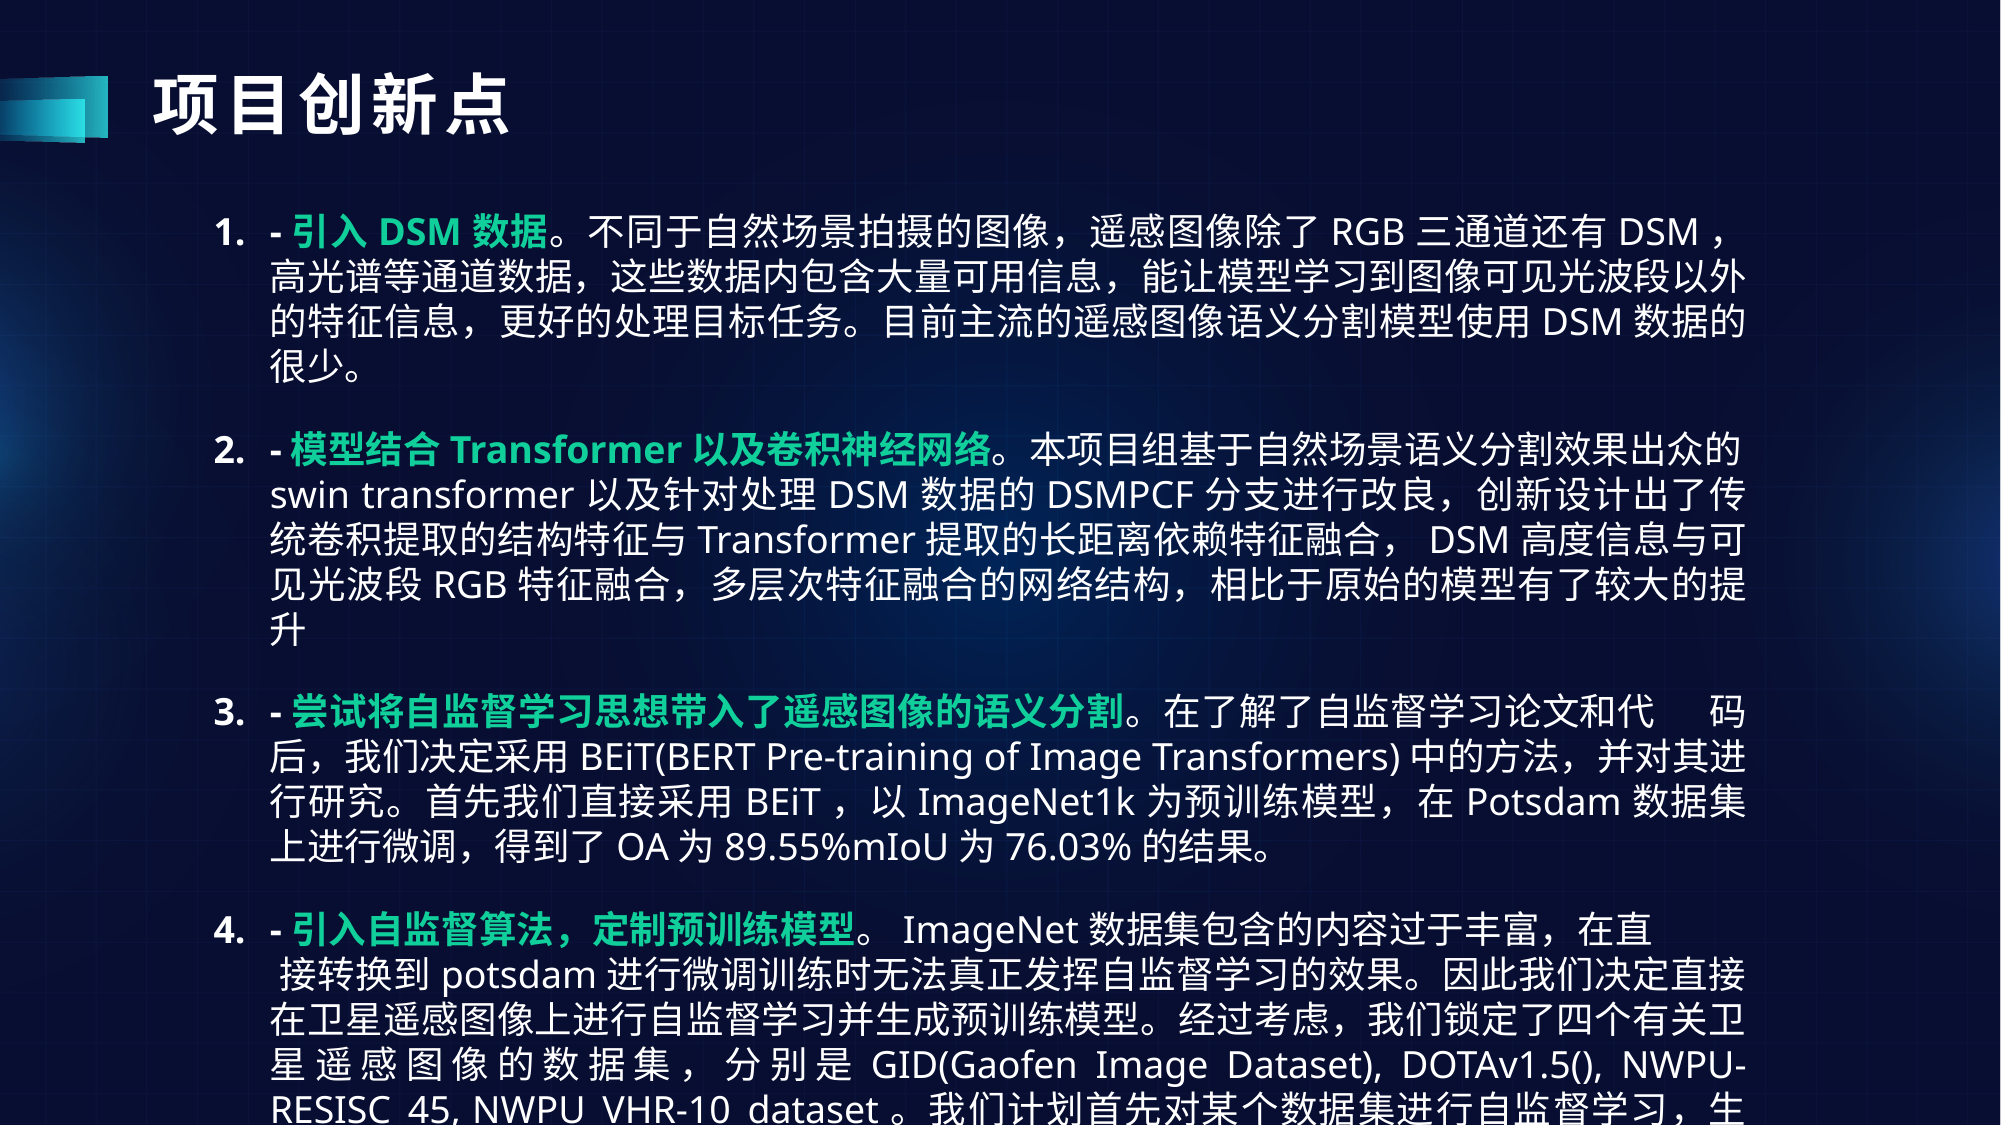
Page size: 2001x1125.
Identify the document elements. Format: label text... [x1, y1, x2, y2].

text_box -引入DSM数据。不同于自然场景拍摄的图像，遥感图像除了RGB三通道还有DSM，高光谱等通道数据，这些数据内包含大量可用信息，能让模型学习到图像可见光波段以外的特征信息，更好的处理目标任务。目前主流的遥感图像语义分割模型使用DSM数据的很少。 -模型结合Transformer以及卷积神经网络。本项目组基于自然场景语义分割效果出众的swin transformer以及针对处理DSM数据的DSMPCF分支进行改良，创新设计出了传统卷积提取的结构特征与Transformer提取的长距离依赖特征融合，DSM高度信息与可见光波段RGB特征融合，多层次特征融合的网络结构，相比于原始的模型有了较大的提升 -尝试将自监督学习思想带入了遥感图像的语义分割。在了解了自监督学习论文和代 码后，我们决定采用BEiT(BERT Pre-training of Image Transformers)中的方法，并对其进行研究。首先我们直接采用BEiT，以ImageNet1k为预训练模型，在Potsdam数据集上进行微调，得到了OA为89.55%mIoU为76.03%的结果。 -引入自监督算法，定制预训练模型。ImageNet数据集包含的内容过于丰富，在直 接转换到potsdam进行微调训练时无法真正发挥自监督学习的效果。因此我们决定直接在卫星遥感图像上进行自监督学习并生成预训练模型。经过考虑，我们锁定了四个有关卫星遥感图像的数据集，分别是GID(Gaofen Image Dataset), DOTAv1.5(), NWPU-RESISC_45, NWPU_VHR-10_dataset。我们计划首先对某个数据集进行自监督学习，生成预训练模型并进行微调测试性能。 [198, 200, 1763, 1125]
title 项目创新点 [137, 63, 1863, 152]
text_box 01 [77, 99, 85, 138]
picture [0, 0, 2001, 1125]
